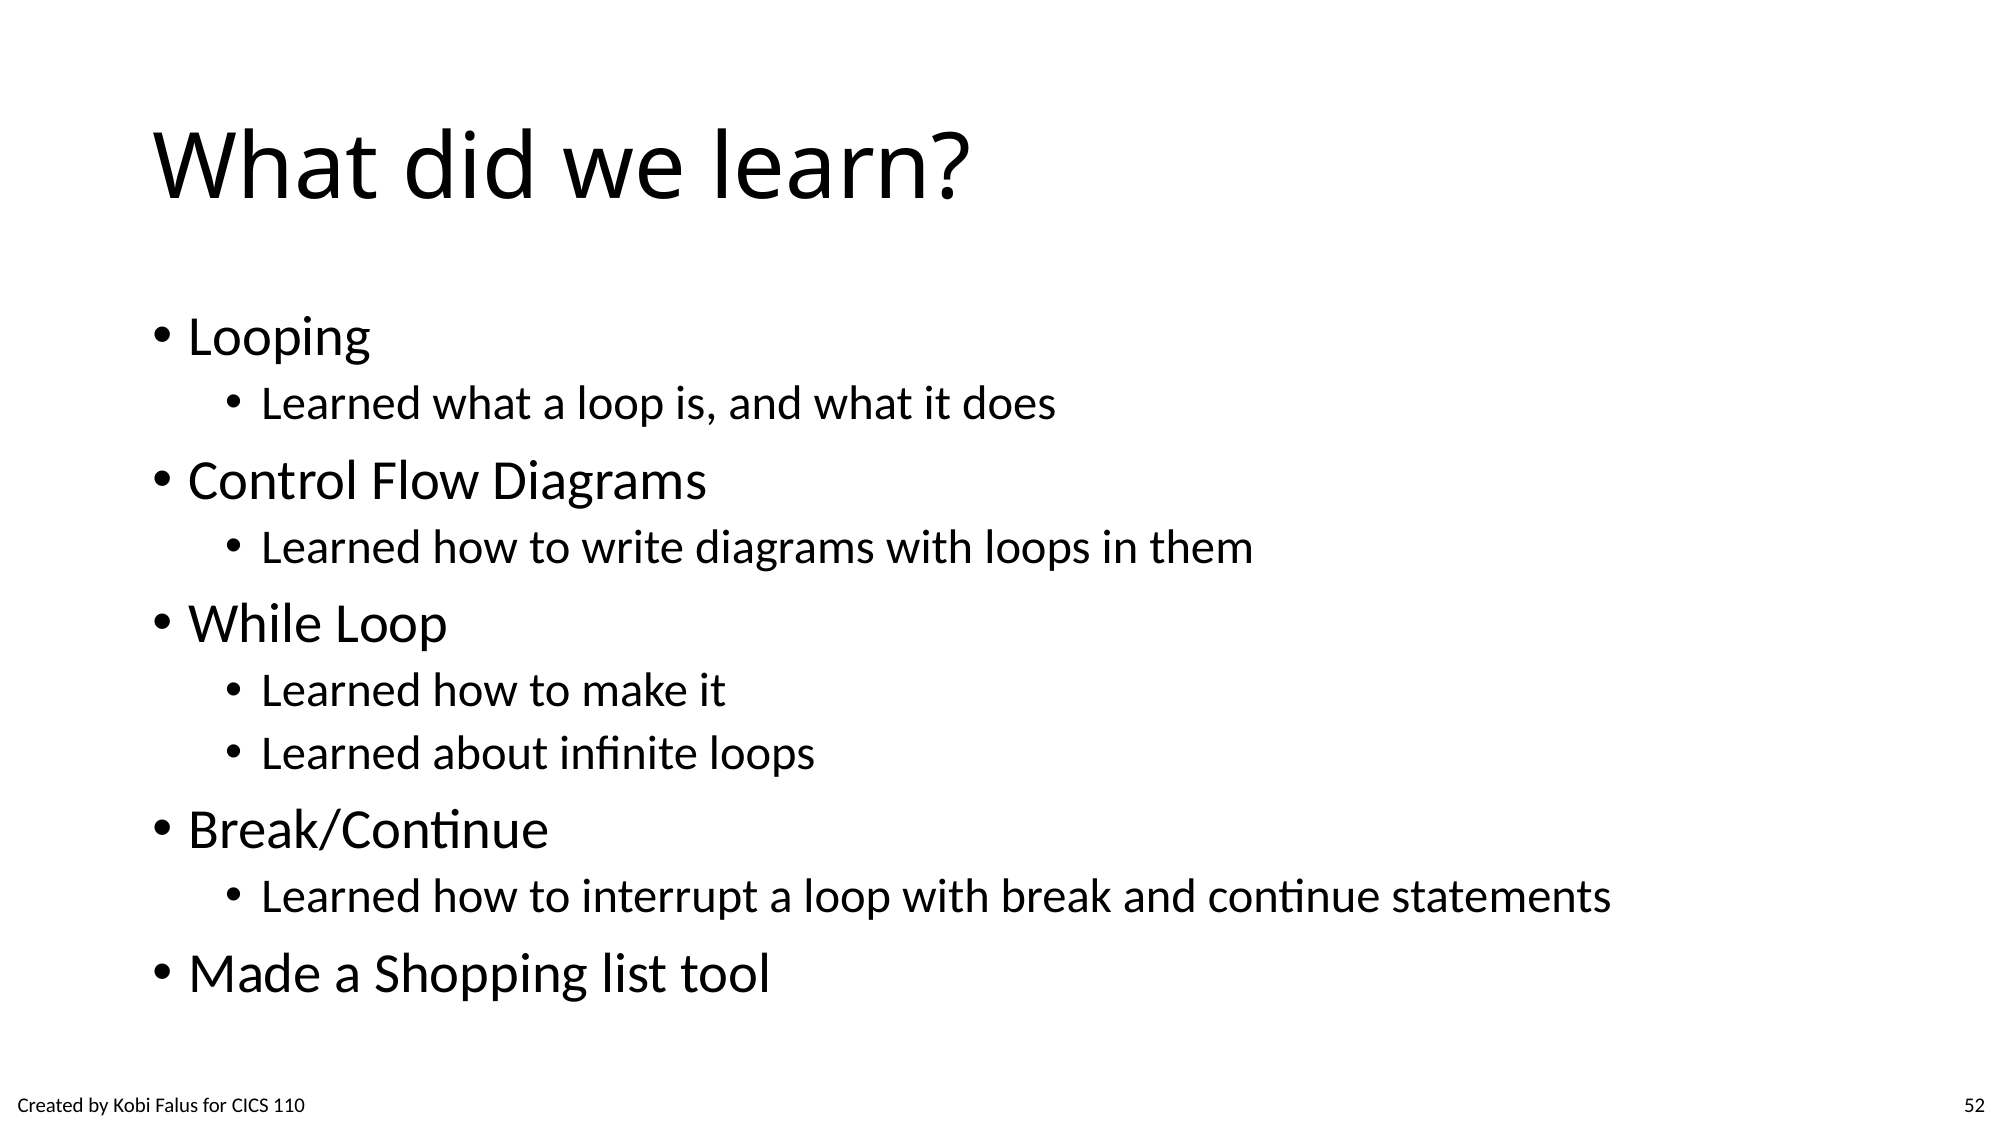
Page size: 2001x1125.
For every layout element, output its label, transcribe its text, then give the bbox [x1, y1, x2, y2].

list Looping Learned what a loop is, and what it does Control Flow Diagrams Learned how to write diagrams with loops in them While Loop Learned how to make it Learned about infinite loops Break/Continue Learned how to interrupt a loop with break and continue statements Made a Shopping list tool [137, 299, 1863, 1014]
title What did we learn? [137, 59, 1863, 278]
